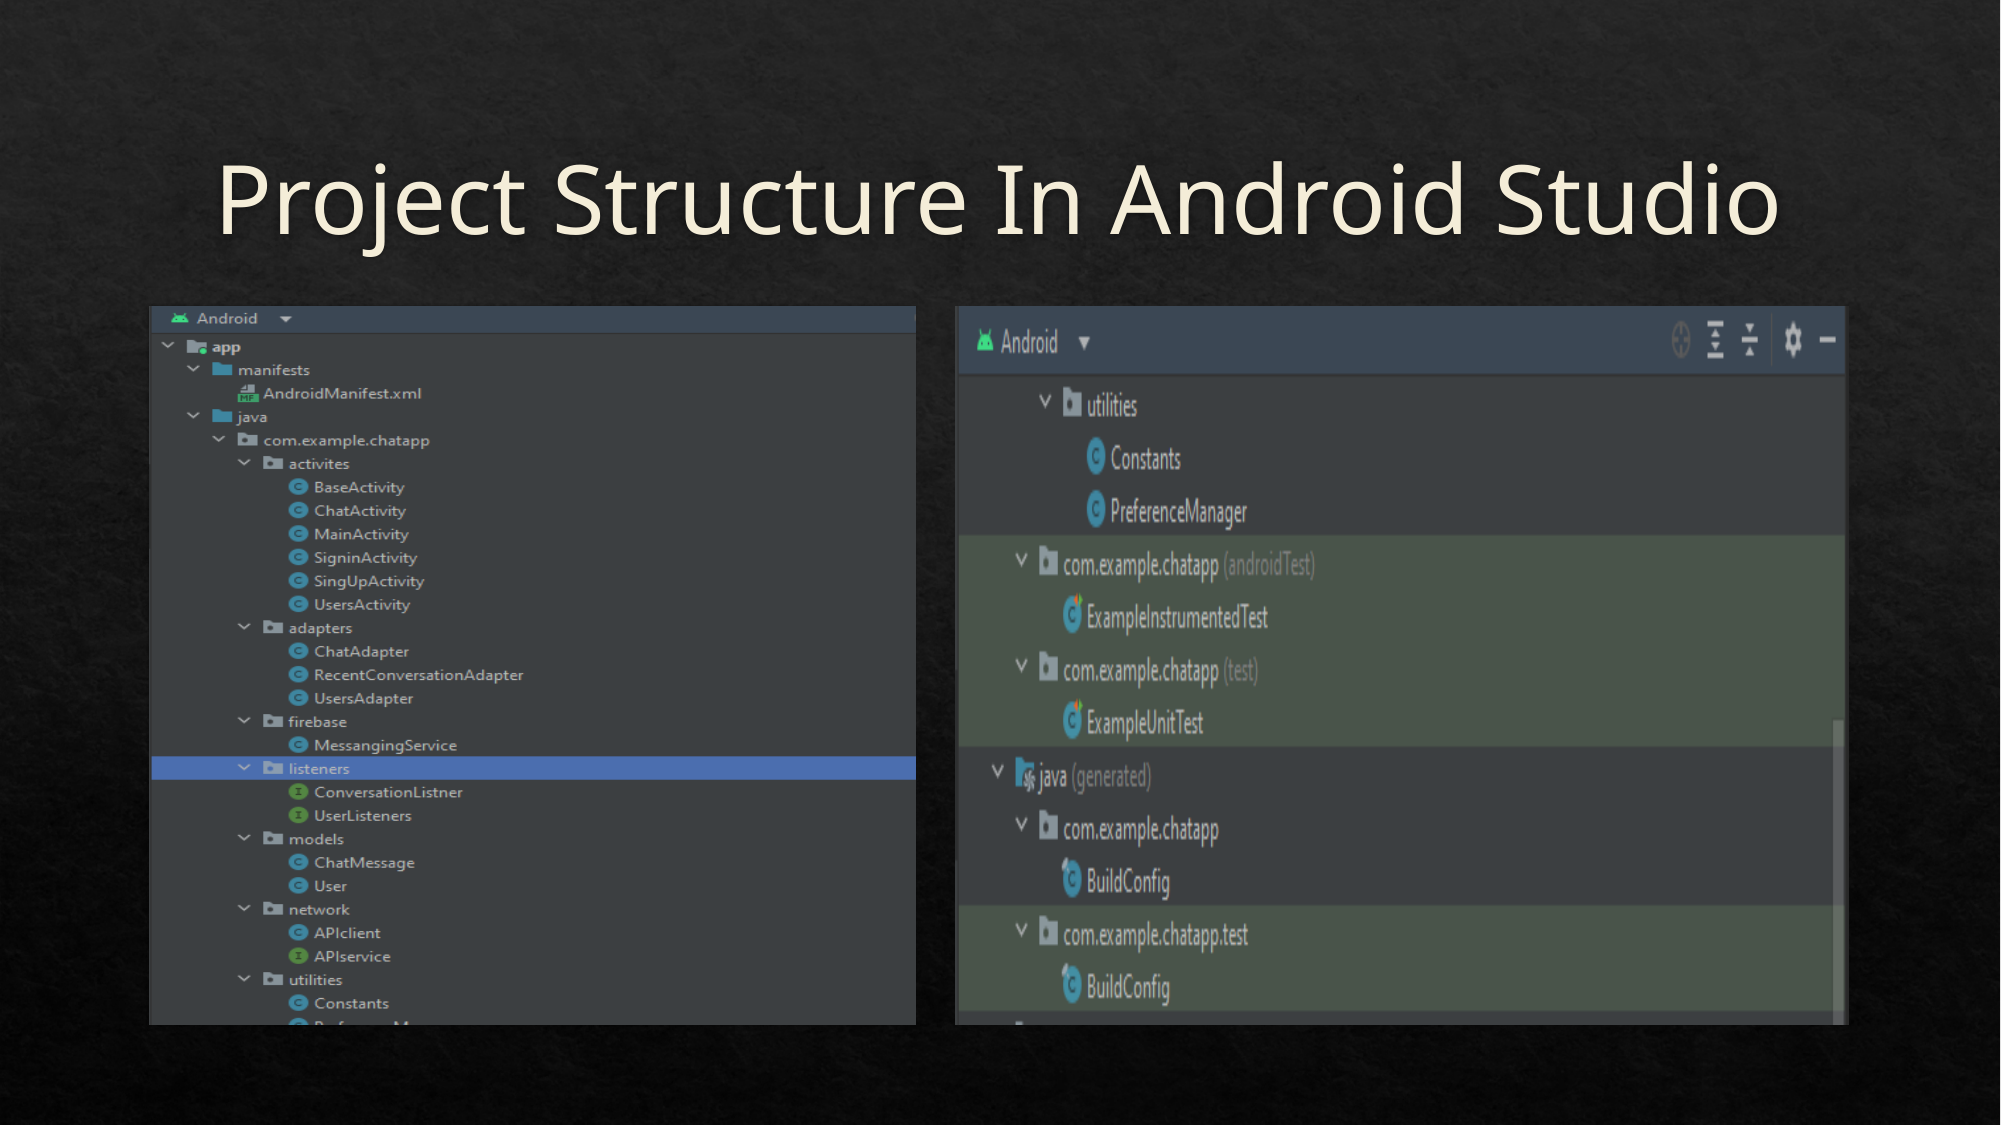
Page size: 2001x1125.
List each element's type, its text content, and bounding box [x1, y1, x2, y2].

picture [955, 305, 1849, 1026]
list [149, 305, 916, 1026]
title Project Structure In Android Studio [149, 99, 1849, 307]
